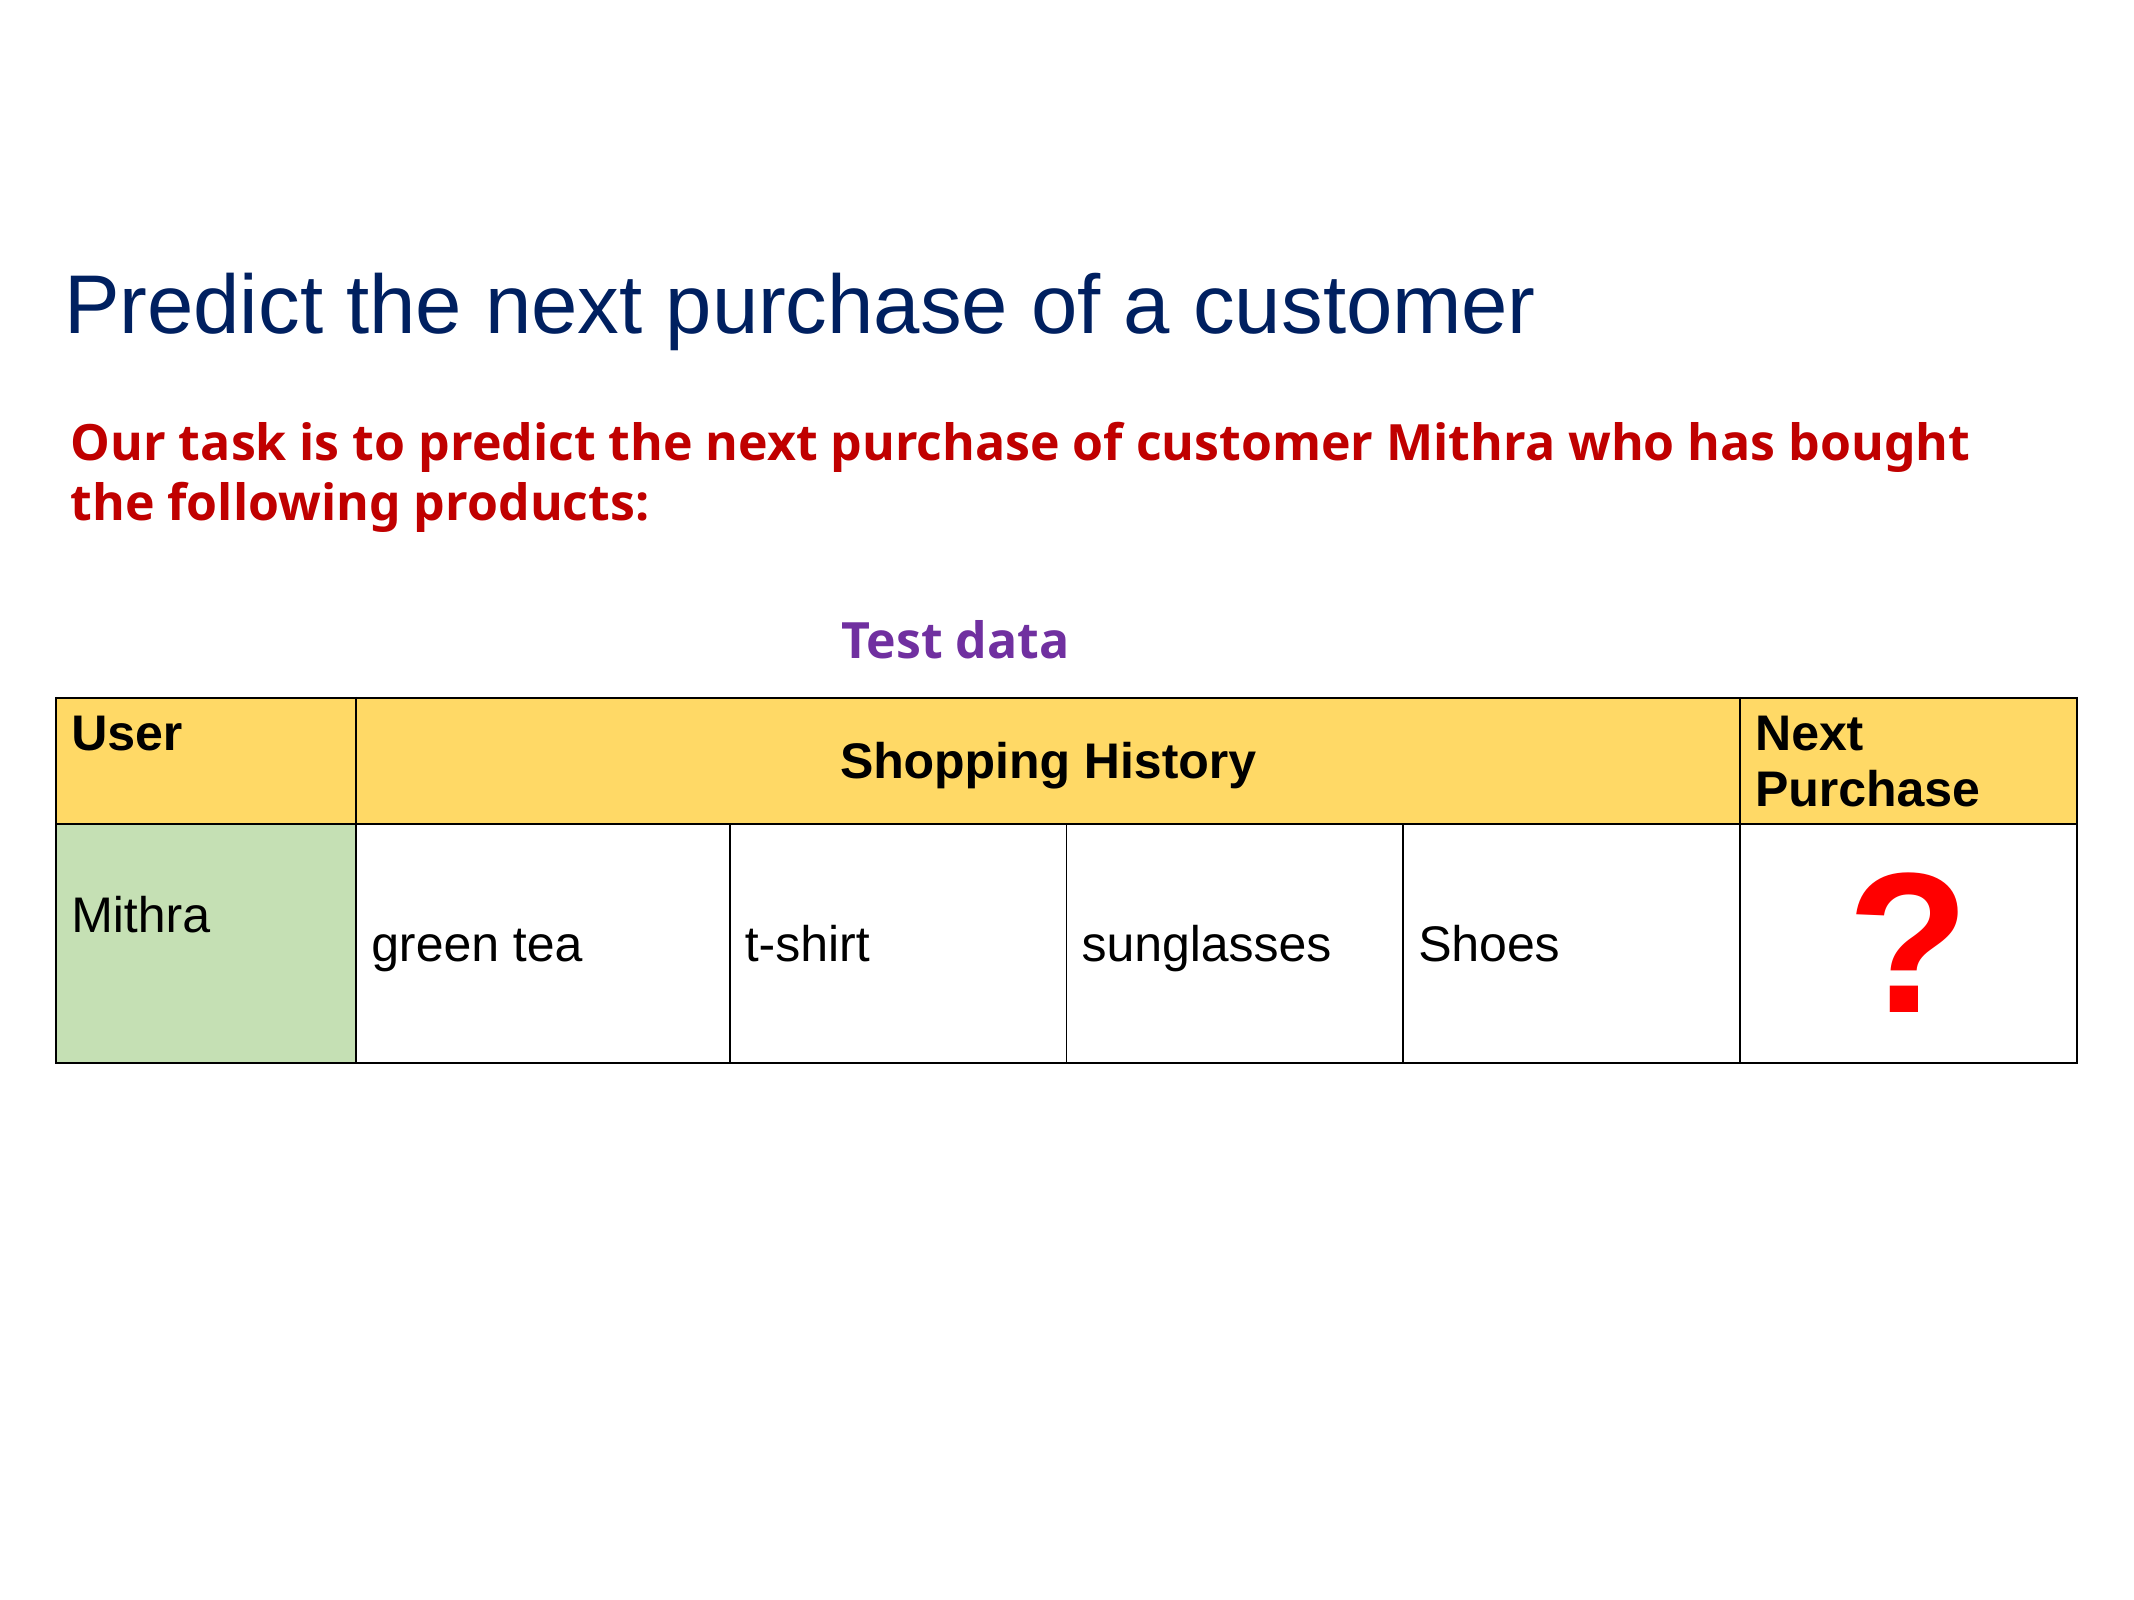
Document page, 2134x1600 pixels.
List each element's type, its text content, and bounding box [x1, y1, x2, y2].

table_cell Shoes [1404, 825, 1739, 1062]
table_header User [57, 699, 355, 823]
table_header Shopping History [357, 699, 1739, 823]
text_box Test data [826, 601, 1085, 677]
table_cell ? [1741, 825, 2076, 1062]
text_box Predict the next purchase of a customer [56, 174, 2134, 439]
table_header Next Purchase [1741, 699, 2076, 823]
table_cell t-shirt [731, 825, 1066, 1062]
text_box Our task is to predict the next purchase of customer Mithra who has bought the following products: [56, 402, 2048, 538]
table_cell sunglasses [1067, 825, 1402, 1062]
table_cell Mithra [57, 825, 355, 1062]
table_cell green tea [357, 825, 729, 1062]
